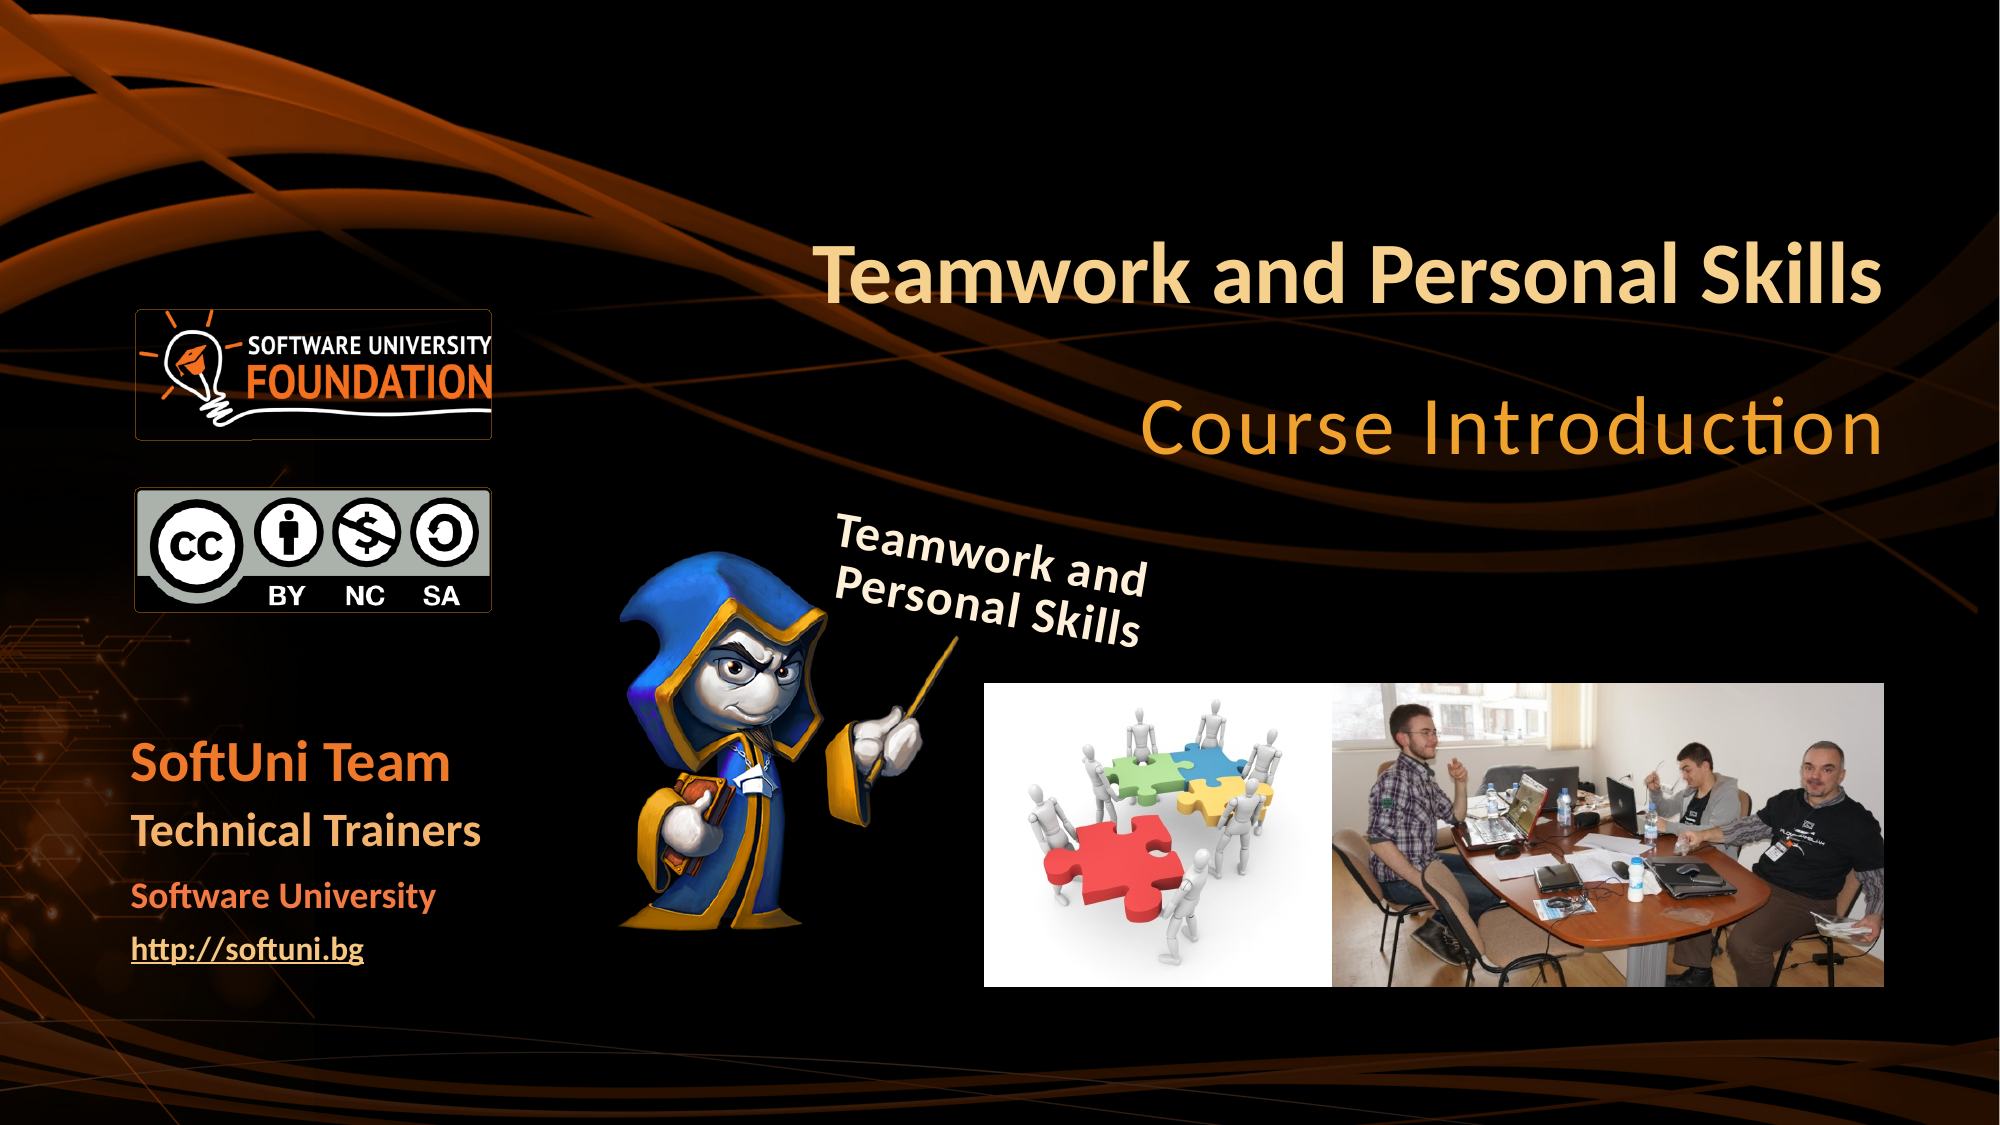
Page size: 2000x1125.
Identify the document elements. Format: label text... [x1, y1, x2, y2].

list http://softuni.bg [124, 918, 648, 973]
list SoftUni Team [124, 712, 611, 789]
list Technical Trainers [124, 789, 611, 863]
picture [0, 0, 2000, 1125]
list Software University [124, 863, 611, 918]
text_box Teamwork and Personal Skills [813, 495, 1170, 669]
subtitle Course Introduction [574, 366, 1885, 492]
title Teamwork and Personal Skills [574, 200, 1885, 350]
